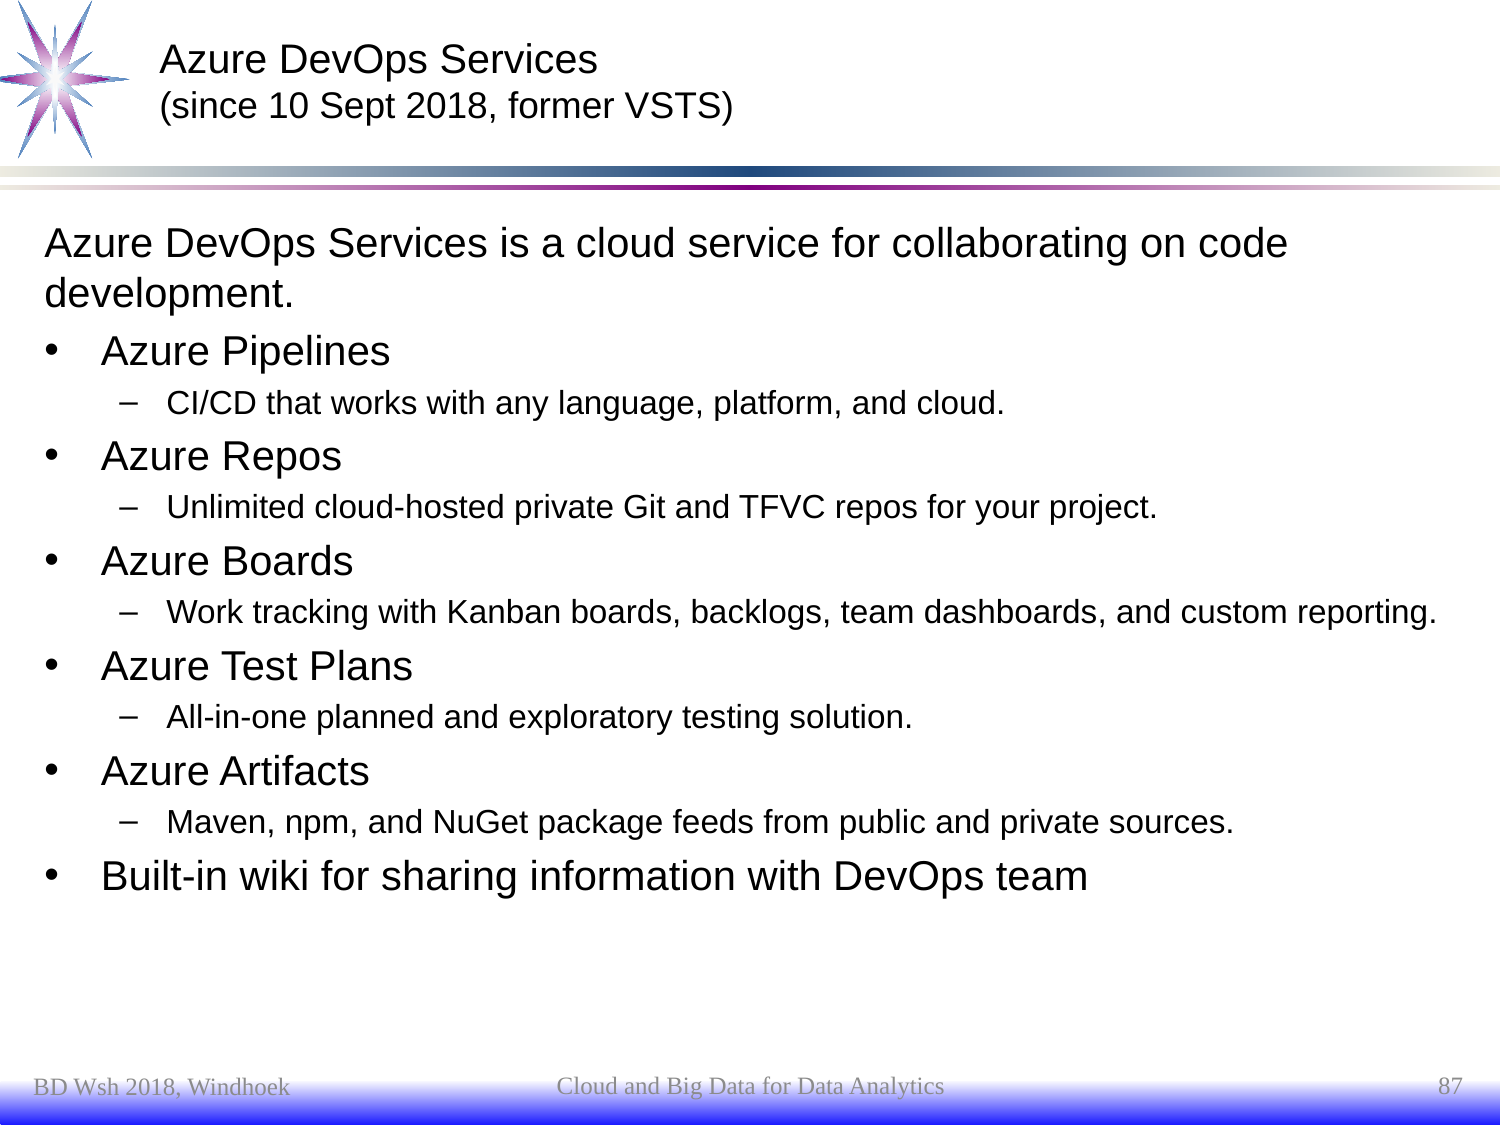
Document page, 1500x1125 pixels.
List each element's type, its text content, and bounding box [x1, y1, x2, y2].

slide_number 87 [1128, 1064, 1478, 1106]
footer Cloud and Big Data for Data Analytics [513, 1063, 989, 1106]
list Azure DevOps Services is a cloud service for collaborating on code development. Azure Pipelines CI/CD that works with any language, platform, and cloud. Azure Repos Unlimited cloud-hosted private Git and TFVC repos for your project. Azure Boards Work tracking with Kanban boards, backlogs, team dashboards, and custom reporting. Azure Test Plans All-in-one planned and exploratory testing solution. Azure Artifacts Maven, npm, and NuGet package feeds from public and private sources. Built-in wiki for sharing information with DevOps team [29, 208, 1471, 1035]
title Azure DevOps Services (since 10 Sept 2018, former VSTS) [147, 24, 1425, 135]
slide_number BD Wsh 2018, Windhoek [18, 1064, 390, 1106]
